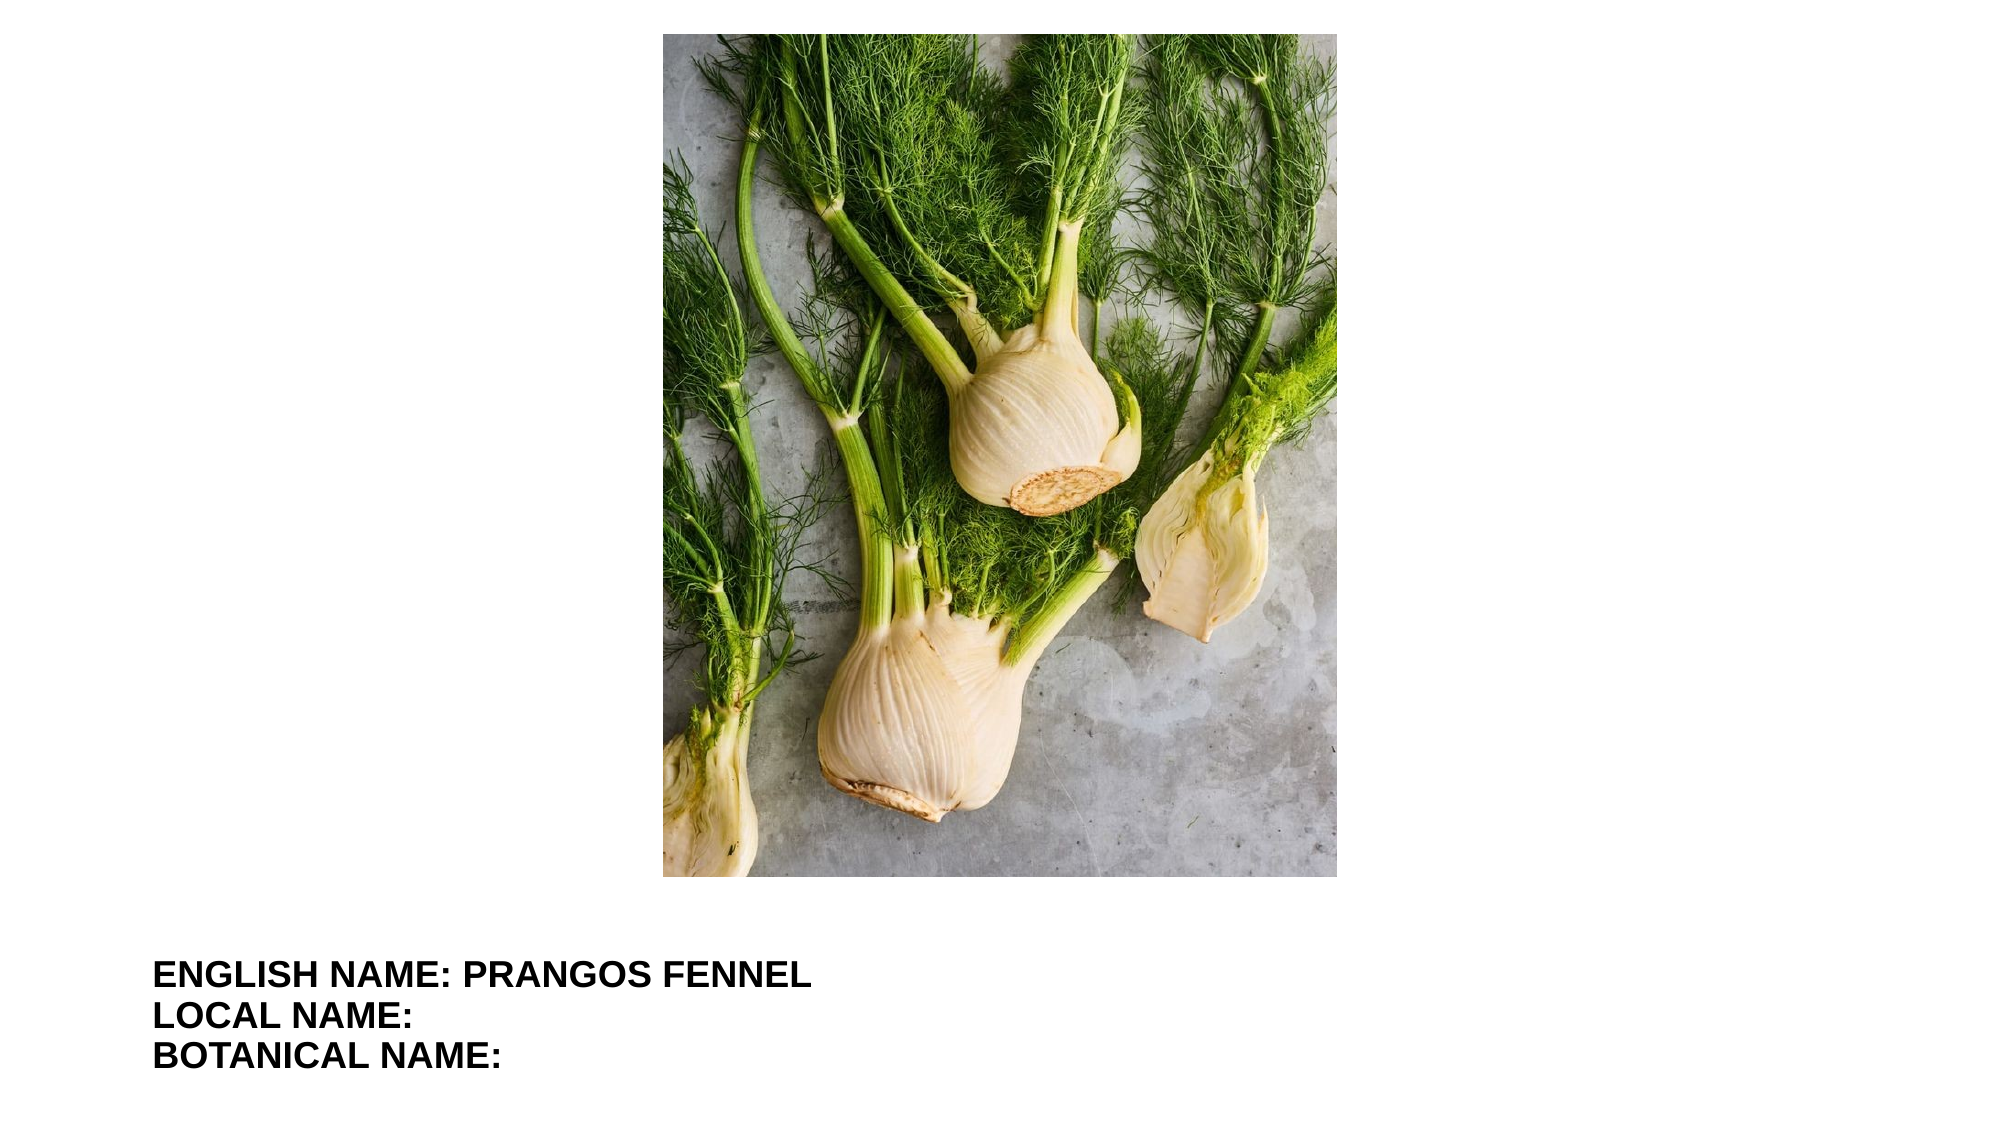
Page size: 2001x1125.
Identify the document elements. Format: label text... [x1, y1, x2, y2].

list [663, 34, 1337, 877]
title ENGLISH NAME: PRANGOS FENNEL LOCAL NAME: BOTANICAL NAME: [137, 907, 1863, 1125]
